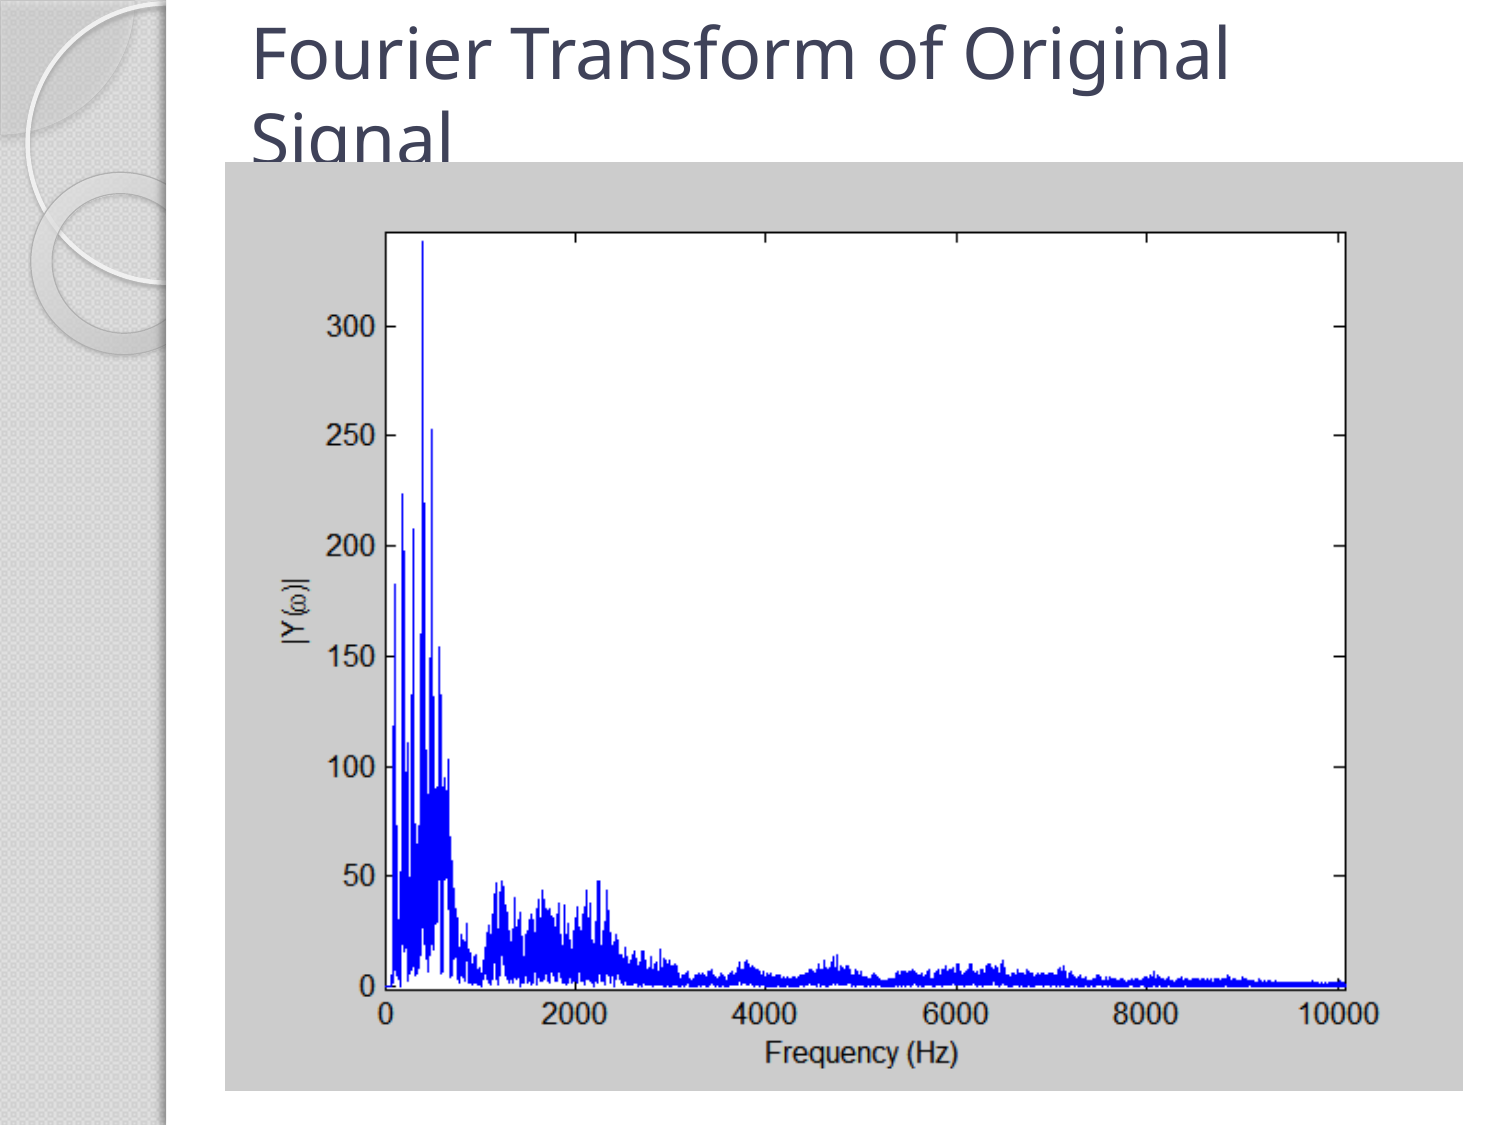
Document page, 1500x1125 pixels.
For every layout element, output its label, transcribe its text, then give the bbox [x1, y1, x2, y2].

picture [224, 162, 1463, 1091]
title Fourier Transform of Original Signal [235, 0, 1466, 162]
